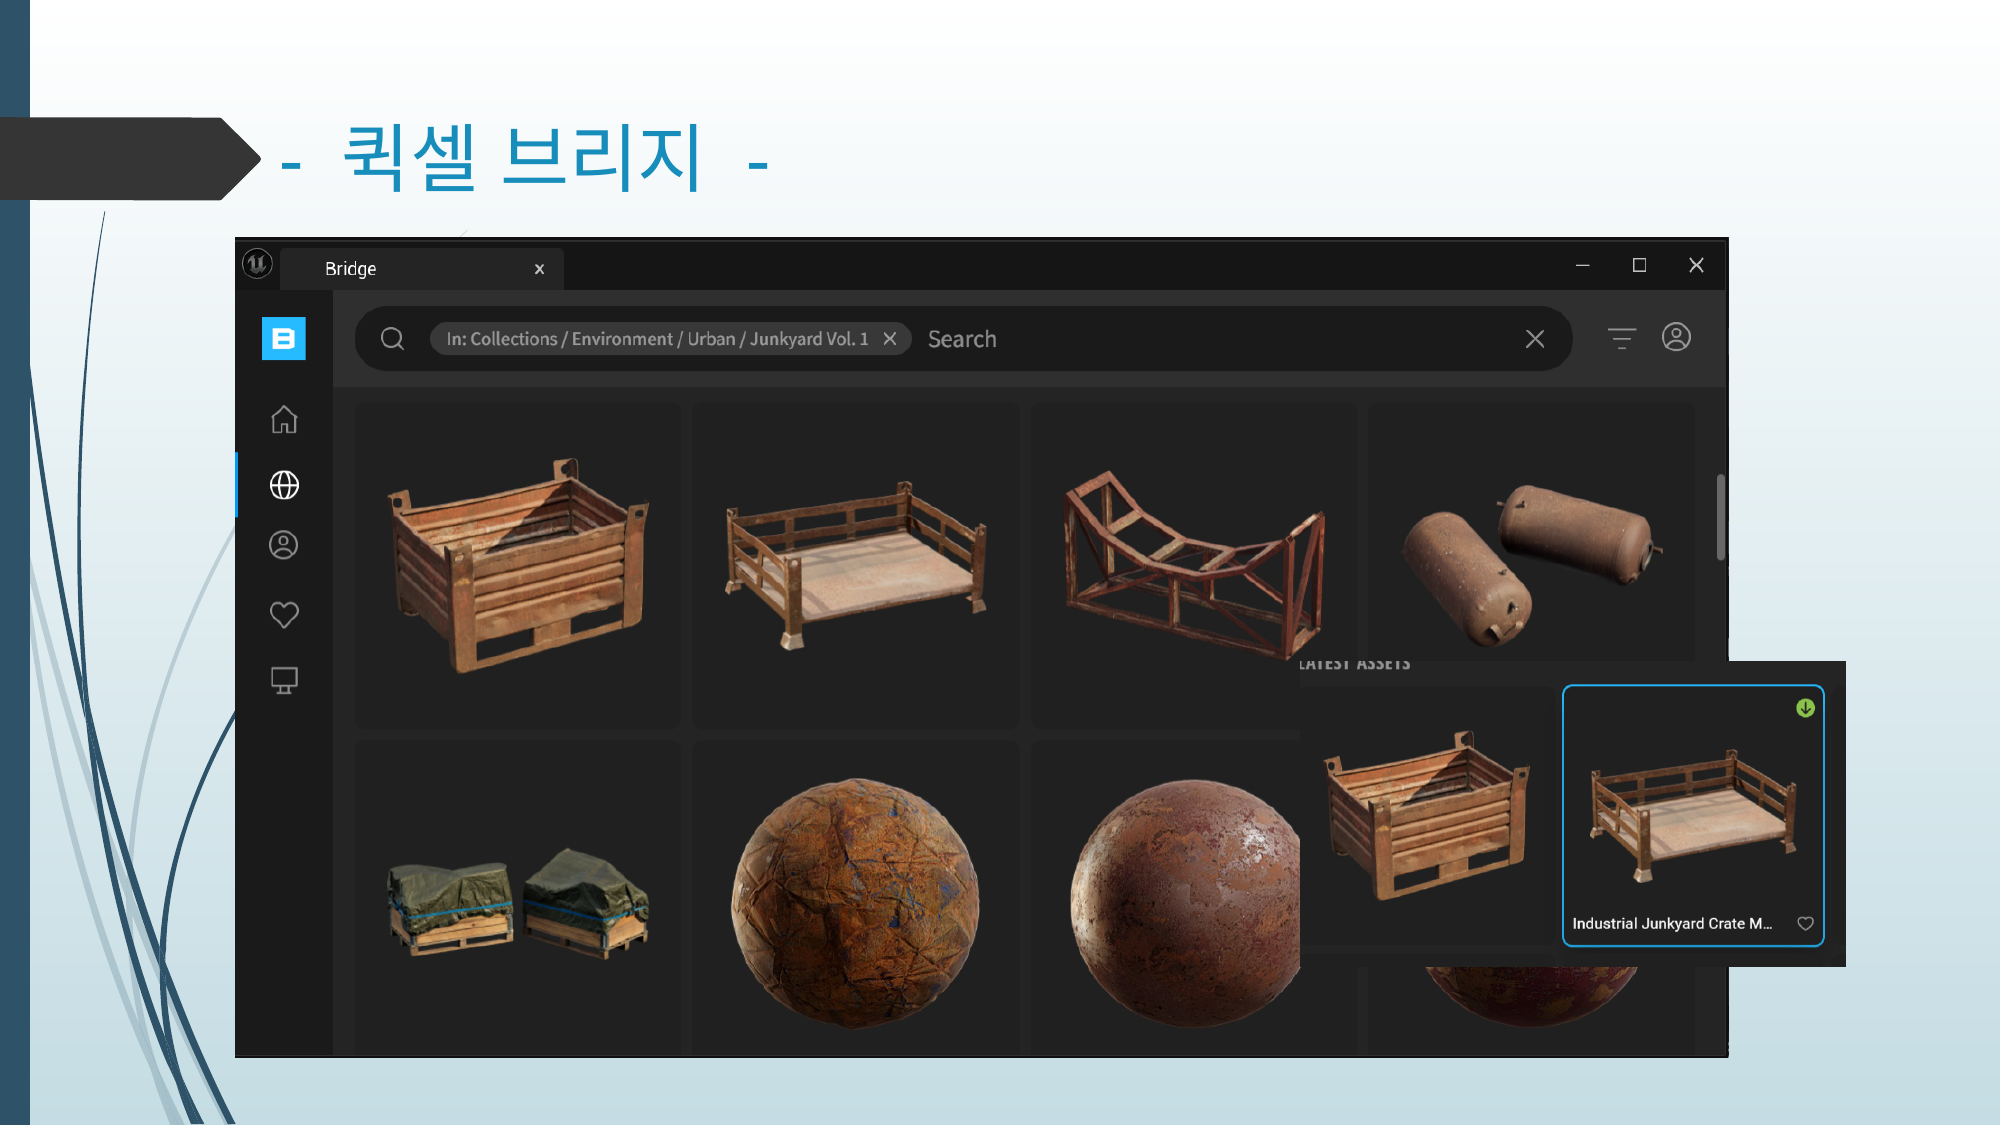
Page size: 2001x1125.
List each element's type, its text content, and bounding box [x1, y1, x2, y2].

picture [235, 237, 1846, 1059]
title - 퀵셀 브리지 - [264, 103, 1035, 212]
